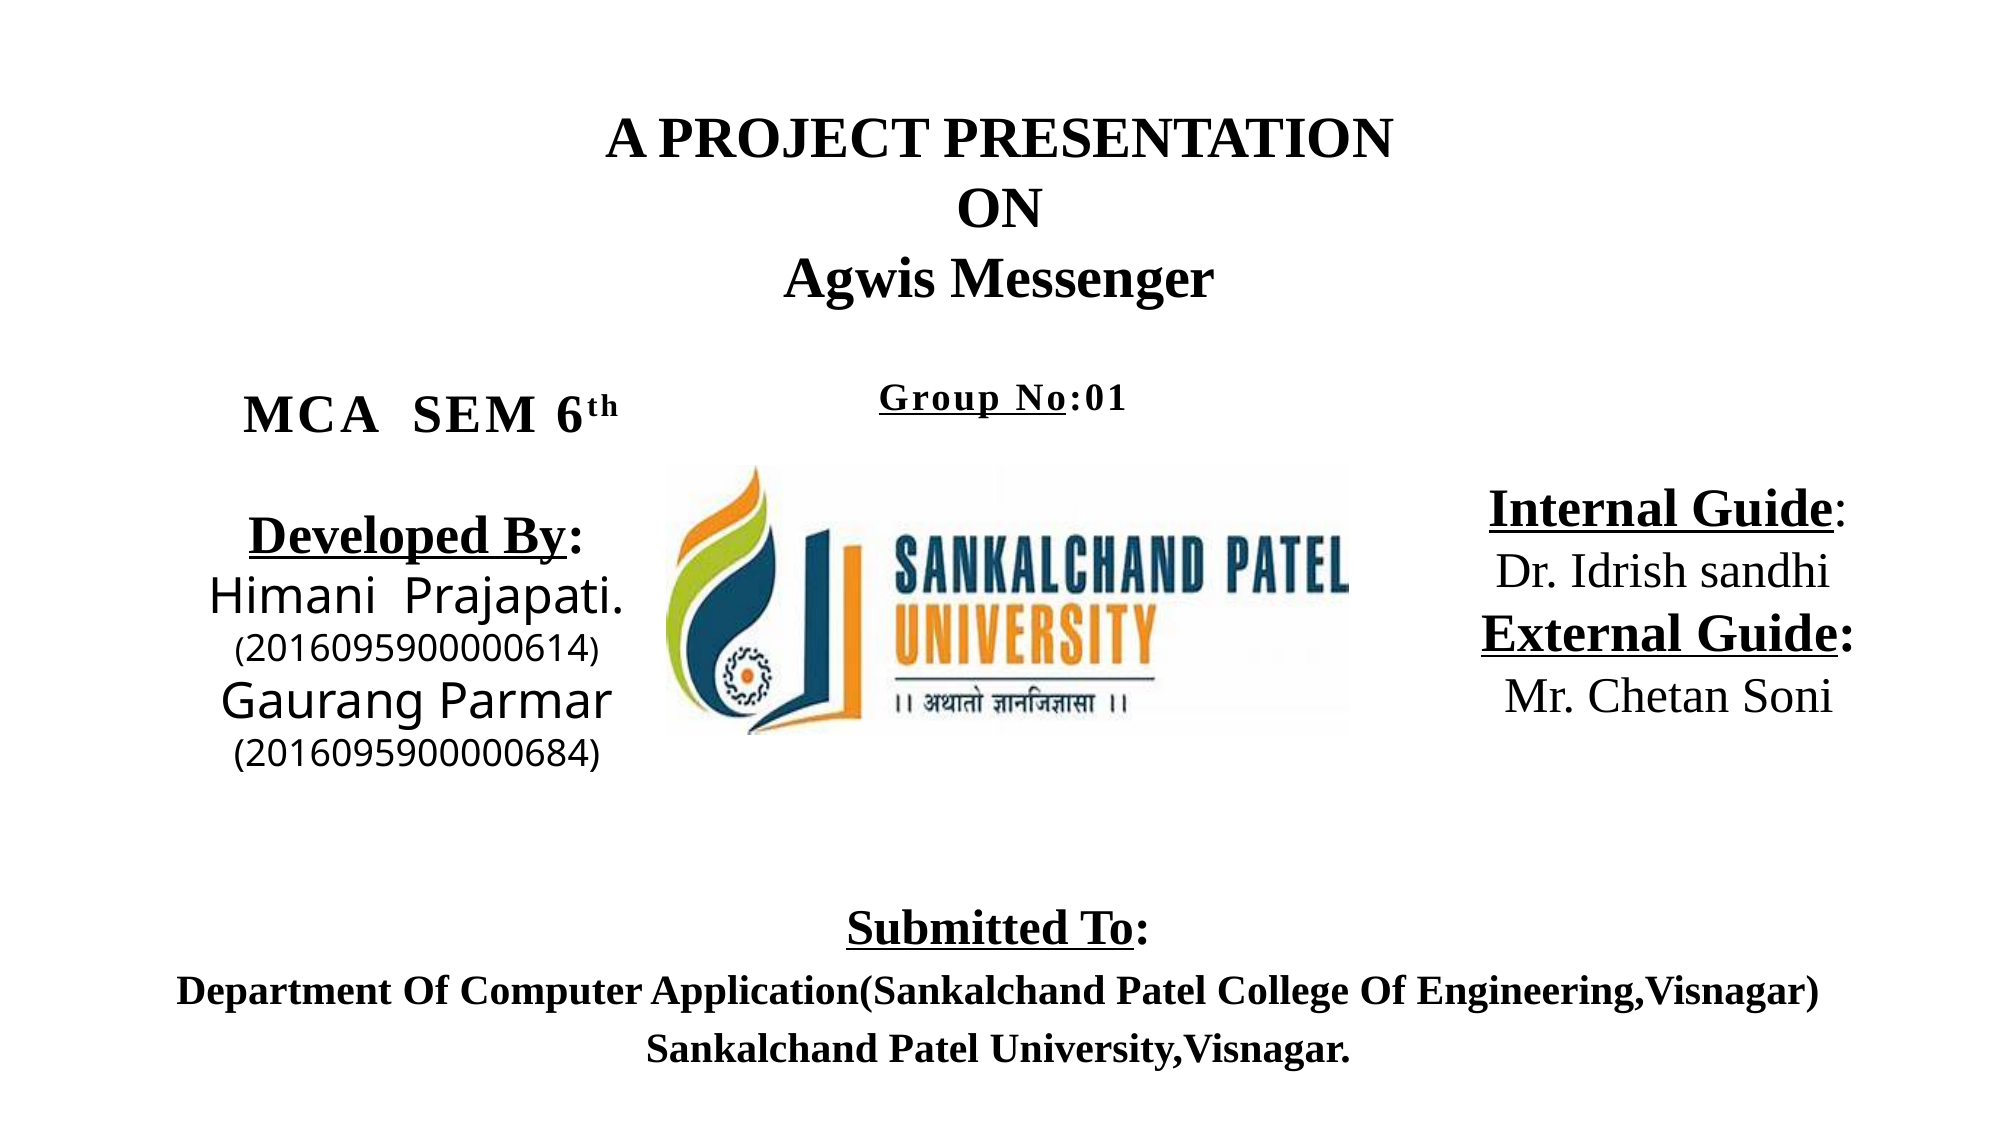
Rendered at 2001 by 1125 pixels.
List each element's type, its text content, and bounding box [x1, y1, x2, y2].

text_box Submitted To: Department Of Computer Application(Sankalchand Patel College Of Engineering,Visnagar) Sankalchand Patel University,Visnagar. [143, 887, 1854, 1079]
text_box MCA SEM 6th [228, 370, 699, 561]
text_box Developed By: Himani Prajapati. (2016095900000614) Gaurang Parmar (2016095900000684) [180, 491, 654, 842]
text_box Group No:01 [863, 356, 1196, 452]
text_box A PROJECT PRESENTATION ON Agwis Messenger [500, 47, 1500, 387]
picture [666, 464, 1349, 735]
text_box Internal Guide: Dr. Idrish sandhi External Guide: Mr. Chetan Soni [1405, 465, 1932, 835]
